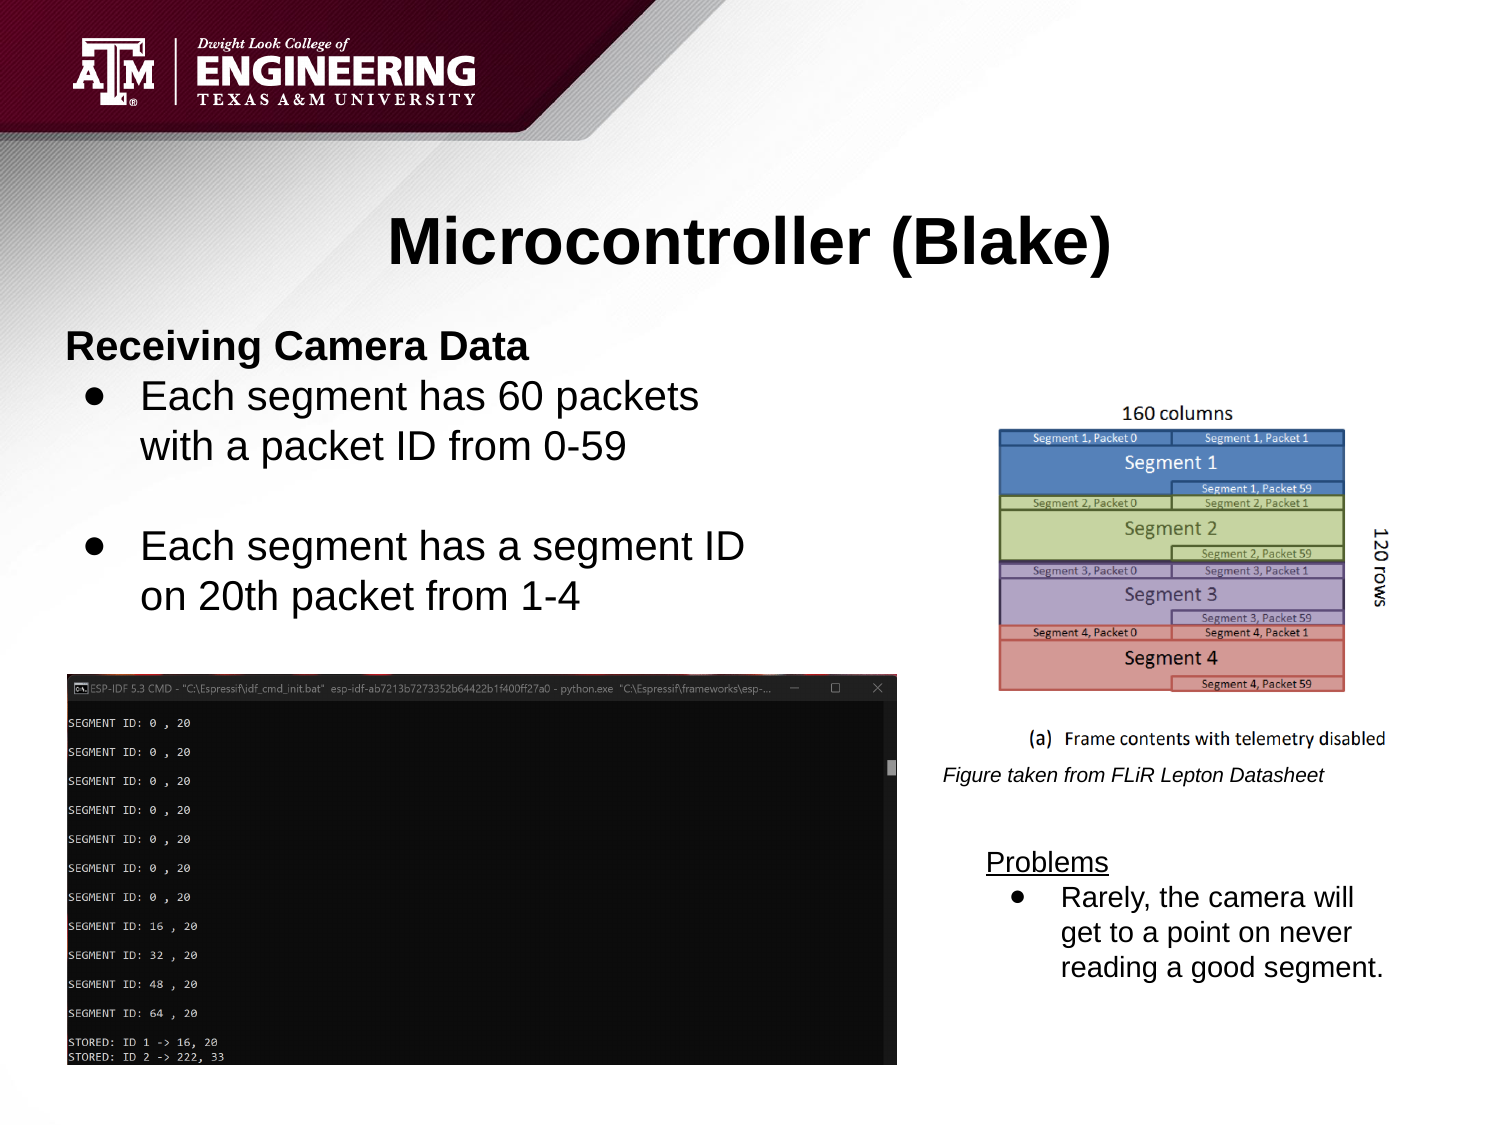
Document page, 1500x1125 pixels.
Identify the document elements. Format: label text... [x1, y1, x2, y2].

text_box Receiving Camera Data Each segment has 60 packets with a packet ID from 0-59 Each segment has a segment ID on 20th packet from 1-4 [50, 303, 767, 1039]
title Microcontroller (Blake) [75, 172, 1425, 304]
text_box Problems Rarely, the camera will get to a point on never reading a good segment. [970, 837, 1415, 948]
picture [0, 0, 1500, 1125]
